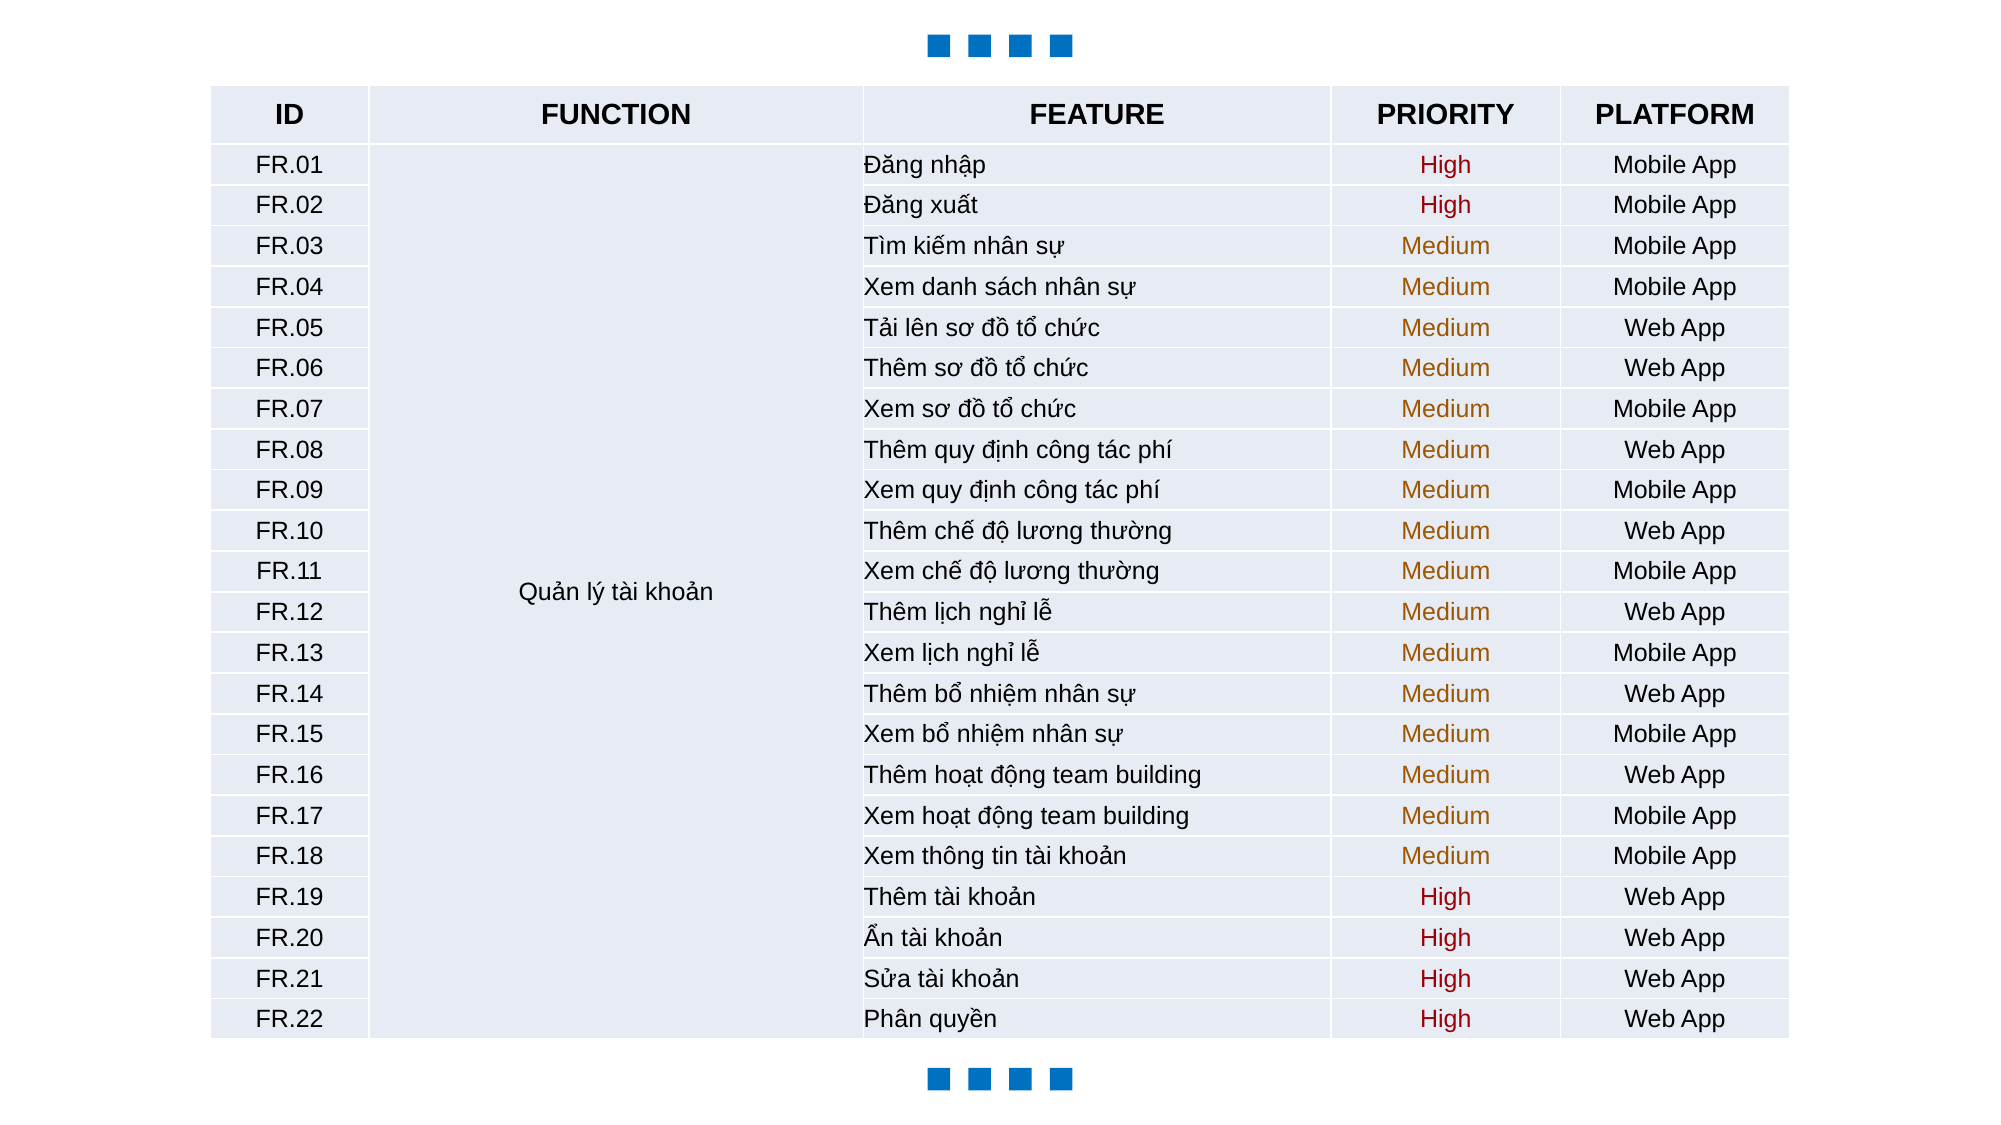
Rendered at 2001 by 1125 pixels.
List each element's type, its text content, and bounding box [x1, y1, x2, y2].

table_cell Quản lý tài khoản [370, 145, 863, 1038]
table_cell Medium [1332, 511, 1560, 550]
table_cell Phân quyền [864, 999, 1330, 1038]
table_cell Thêm bổ nhiệm nhân sự [864, 674, 1330, 713]
table_cell FR.19 [211, 877, 368, 916]
table_cell FR.10 [211, 511, 368, 550]
table_cell High [1332, 959, 1560, 998]
table_cell Mobile App [1561, 145, 1789, 184]
table_cell Ẩn tài khoản [864, 918, 1330, 957]
table_cell FR.13 [211, 633, 368, 672]
table_cell Medium [1332, 348, 1560, 387]
table_cell FR.07 [211, 389, 368, 428]
table_cell Web App [1561, 308, 1789, 347]
table_cell Medium [1332, 389, 1560, 428]
table_cell Xem lịch nghỉ lễ [864, 633, 1330, 672]
table_cell High [1332, 877, 1560, 916]
table_header PLATFORM [1561, 86, 1789, 143]
table_cell Mobile App [1561, 837, 1789, 876]
table_cell Mobile App [1561, 796, 1789, 835]
table_cell Mobile App [1561, 267, 1789, 306]
table_cell FR.04 [211, 267, 368, 306]
table_cell Thêm quy định công tác phí [864, 430, 1330, 469]
table_cell FR.02 [211, 186, 368, 225]
table_cell FR.05 [211, 308, 368, 347]
table_cell FR.21 [211, 959, 368, 998]
table_cell FR.17 [211, 796, 368, 835]
table_cell FR.18 [211, 837, 368, 876]
table_cell High [1332, 186, 1560, 225]
table_cell High [1332, 918, 1560, 957]
table_cell Xem bổ nhiệm nhân sự [864, 715, 1330, 754]
table_cell Medium [1332, 470, 1560, 509]
table_cell Xem hoạt động team building [864, 796, 1330, 835]
table_cell Web App [1561, 999, 1789, 1038]
table_cell Medium [1332, 796, 1560, 835]
table_cell Xem danh sách nhân sự [864, 267, 1330, 306]
table_cell Xem quy định công tác phí [864, 470, 1330, 509]
table_cell Mobile App [1561, 186, 1789, 225]
table_cell Thêm tài khoản [864, 877, 1330, 916]
table_cell Thêm lịch nghỉ lễ [864, 593, 1330, 631]
table_cell High [1332, 999, 1560, 1038]
table_cell High [1332, 145, 1560, 184]
table_cell FR.03 [211, 226, 368, 265]
table_cell Web App [1561, 430, 1789, 469]
table_cell FR.20 [211, 918, 368, 957]
table_cell Medium [1332, 633, 1560, 672]
table_cell Medium [1332, 715, 1560, 754]
table_cell Medium [1332, 226, 1560, 265]
table_cell FR.14 [211, 674, 368, 713]
table_cell Web App [1561, 511, 1789, 550]
table_header FUNCTION [370, 86, 863, 143]
table_cell Medium [1332, 837, 1560, 876]
table_cell Medium [1332, 755, 1560, 794]
table_cell Xem thông tin tài khoản [864, 837, 1330, 876]
table_cell FR.09 [211, 470, 368, 509]
table_cell Web App [1561, 755, 1789, 794]
table_cell Web App [1561, 959, 1789, 998]
table_cell Xem sơ đồ tổ chức [864, 389, 1330, 428]
table_cell Medium [1332, 593, 1560, 631]
table_cell Thêm hoạt động team building [864, 755, 1330, 794]
table_cell Đăng xuất [864, 186, 1330, 225]
table_cell FR.16 [211, 755, 368, 794]
table_cell Mobile App [1561, 715, 1789, 754]
table_cell Medium [1332, 674, 1560, 713]
table_cell Web App [1561, 348, 1789, 387]
table_cell Mobile App [1561, 389, 1789, 428]
table_cell Mobile App [1561, 470, 1789, 509]
table_cell Medium [1332, 267, 1560, 306]
table_cell Web App [1561, 877, 1789, 916]
table_cell Web App [1561, 674, 1789, 713]
table_cell Mobile App [1561, 633, 1789, 672]
table_cell Thêm sơ đồ tổ chức [864, 348, 1330, 387]
table_cell FR.11 [211, 552, 368, 591]
table_cell FR.22 [211, 999, 368, 1038]
table_cell FR.01 [211, 145, 368, 184]
table_cell Thêm chế độ lương thường [864, 511, 1330, 550]
table_cell Web App [1561, 918, 1789, 957]
table_cell Sửa tài khoản [864, 959, 1330, 998]
table_cell Tải lên sơ đồ tổ chức [864, 308, 1330, 347]
table_cell Đăng nhập [864, 145, 1330, 184]
table_cell Web App [1561, 593, 1789, 631]
table_cell Mobile App [1561, 552, 1789, 591]
table_header PRIORITY [1332, 86, 1560, 143]
table_cell FR.15 [211, 715, 368, 754]
table_cell FR.06 [211, 348, 368, 387]
table_cell FR.12 [211, 593, 368, 631]
table_cell FR.08 [211, 430, 368, 469]
table_cell Tìm kiếm nhân sự [864, 226, 1330, 265]
table_cell Medium [1332, 430, 1560, 469]
table_cell Medium [1332, 308, 1560, 347]
table_cell Medium [1332, 552, 1560, 591]
table_header ID [211, 86, 368, 143]
table_cell Xem chế độ lương thường [864, 552, 1330, 591]
table_cell Mobile App [1561, 226, 1789, 265]
table_header FEATURE [864, 86, 1330, 143]
